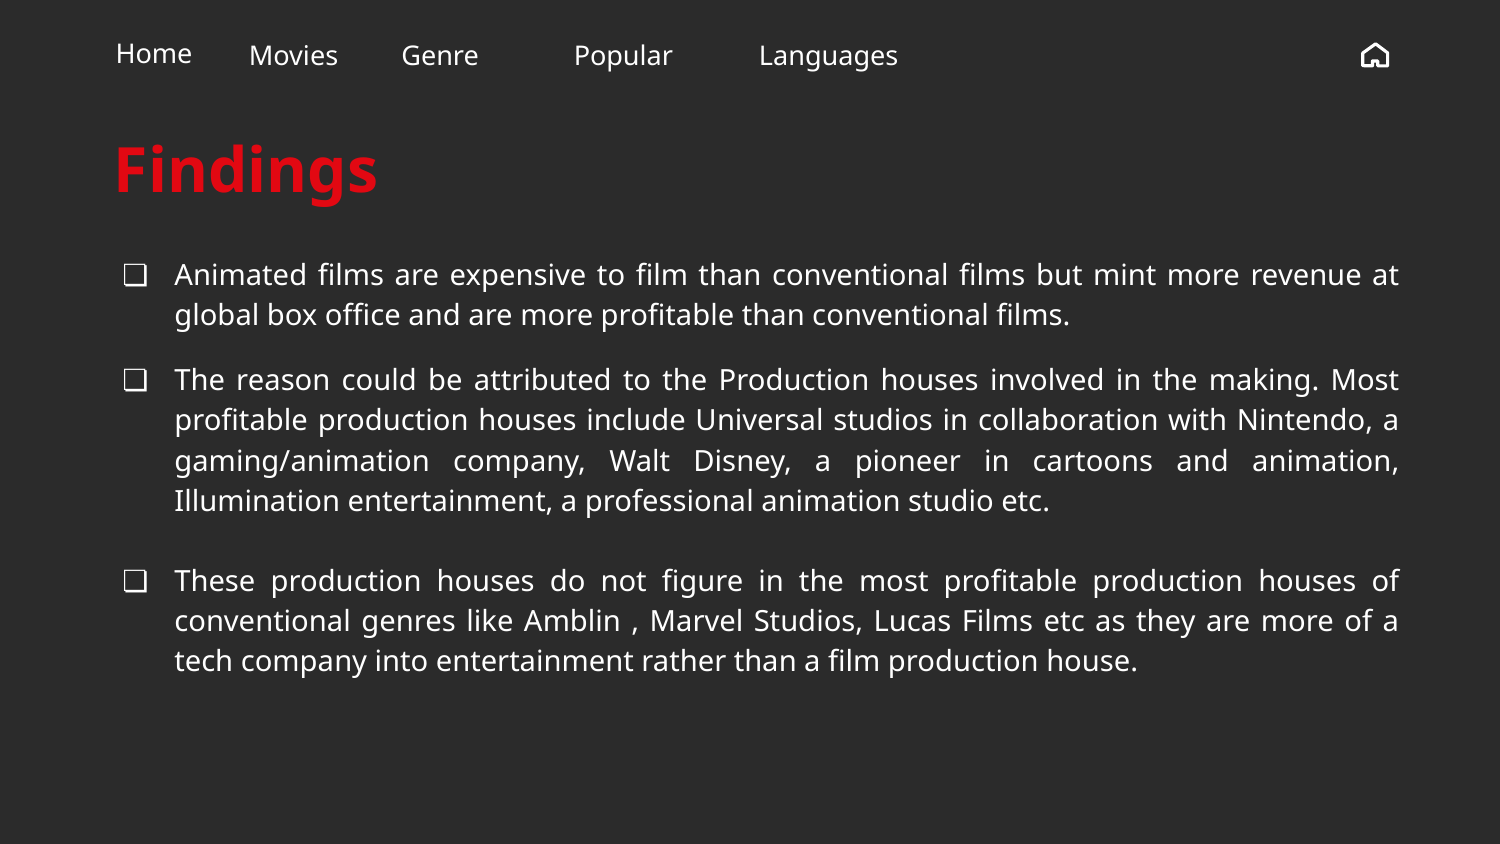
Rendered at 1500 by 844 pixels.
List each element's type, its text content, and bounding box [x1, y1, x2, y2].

subtitle Animated films are expensive to film than conventional films but mint more revenue at global box office and are more profitable than conventional films. The reason could be attributed to the Production houses involved in the making. Most profitable production houses include Universal studios in collaboration with Nintendo, a gaming/animation company, Walt Disney, a pioneer in cartoons and animation, Illumination entertainment, a professional animation studio etc. These production houses do not figure in the most profitable production houses of conventional genres like Amblin , Marvel Studios, Lucas Films etc as they are more of a tech company into entertainment rather than a film production house. [84, 201, 1416, 722]
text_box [100, 39, 914, 71]
text_box [1362, 43, 1388, 66]
title Findings [98, 120, 596, 215]
